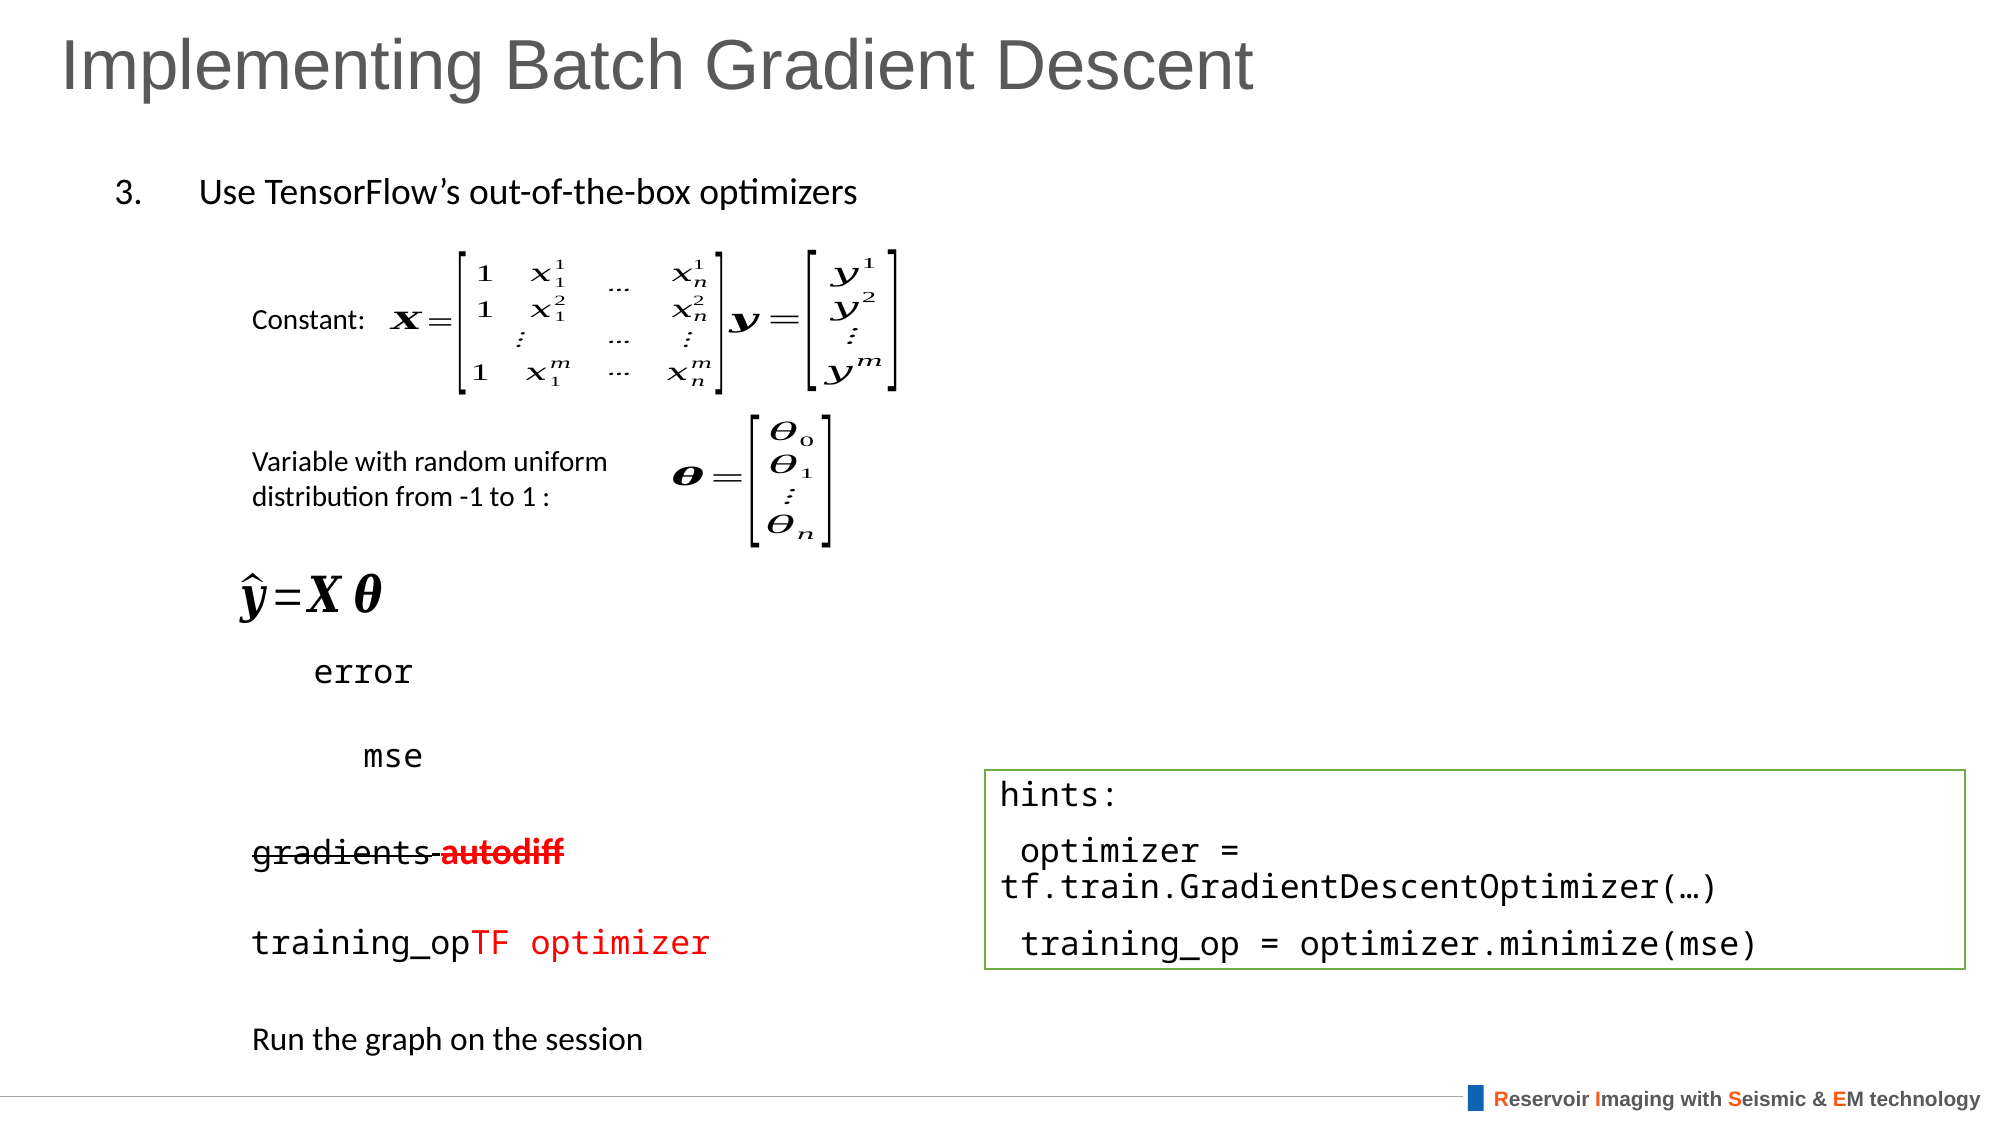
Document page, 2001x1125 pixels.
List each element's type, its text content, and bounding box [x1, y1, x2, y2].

title Implementing Batch Gradient Descent [45, 0, 1771, 134]
text_box Constant: [237, 292, 469, 343]
text_box Use TensorFlow’s out-of-the-box optimizers [99, 159, 1739, 220]
list hints: optimizer = tf.train.GradientDescentOptimizer(…) training_op = optimizer.minimize(mse) [984, 769, 1966, 970]
text_box Run the graph on the session [237, 1010, 700, 1065]
text_box Variable with random uniform distribution from -1 to 1 : [237, 435, 629, 521]
